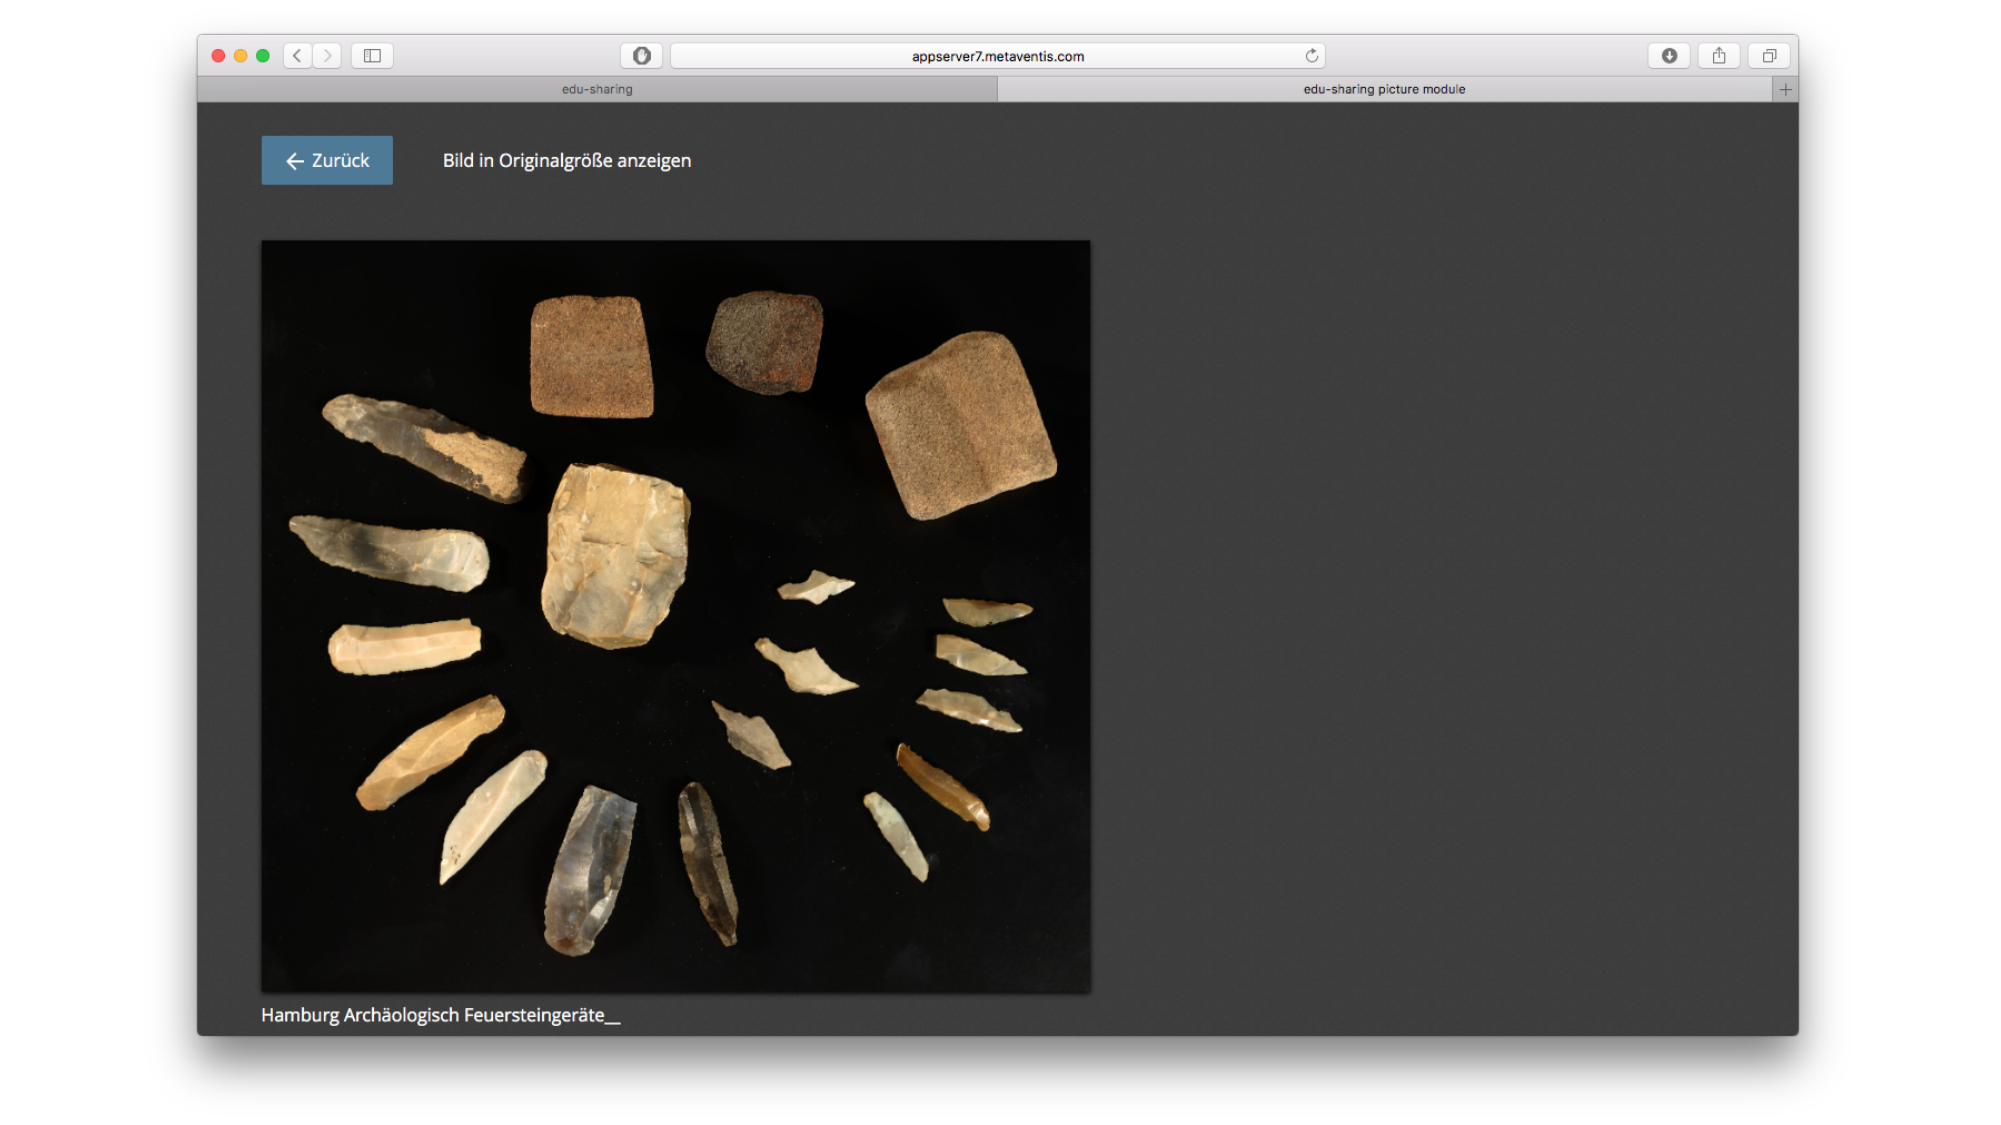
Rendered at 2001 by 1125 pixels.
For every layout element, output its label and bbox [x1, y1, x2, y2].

picture [135, 0, 1861, 1125]
